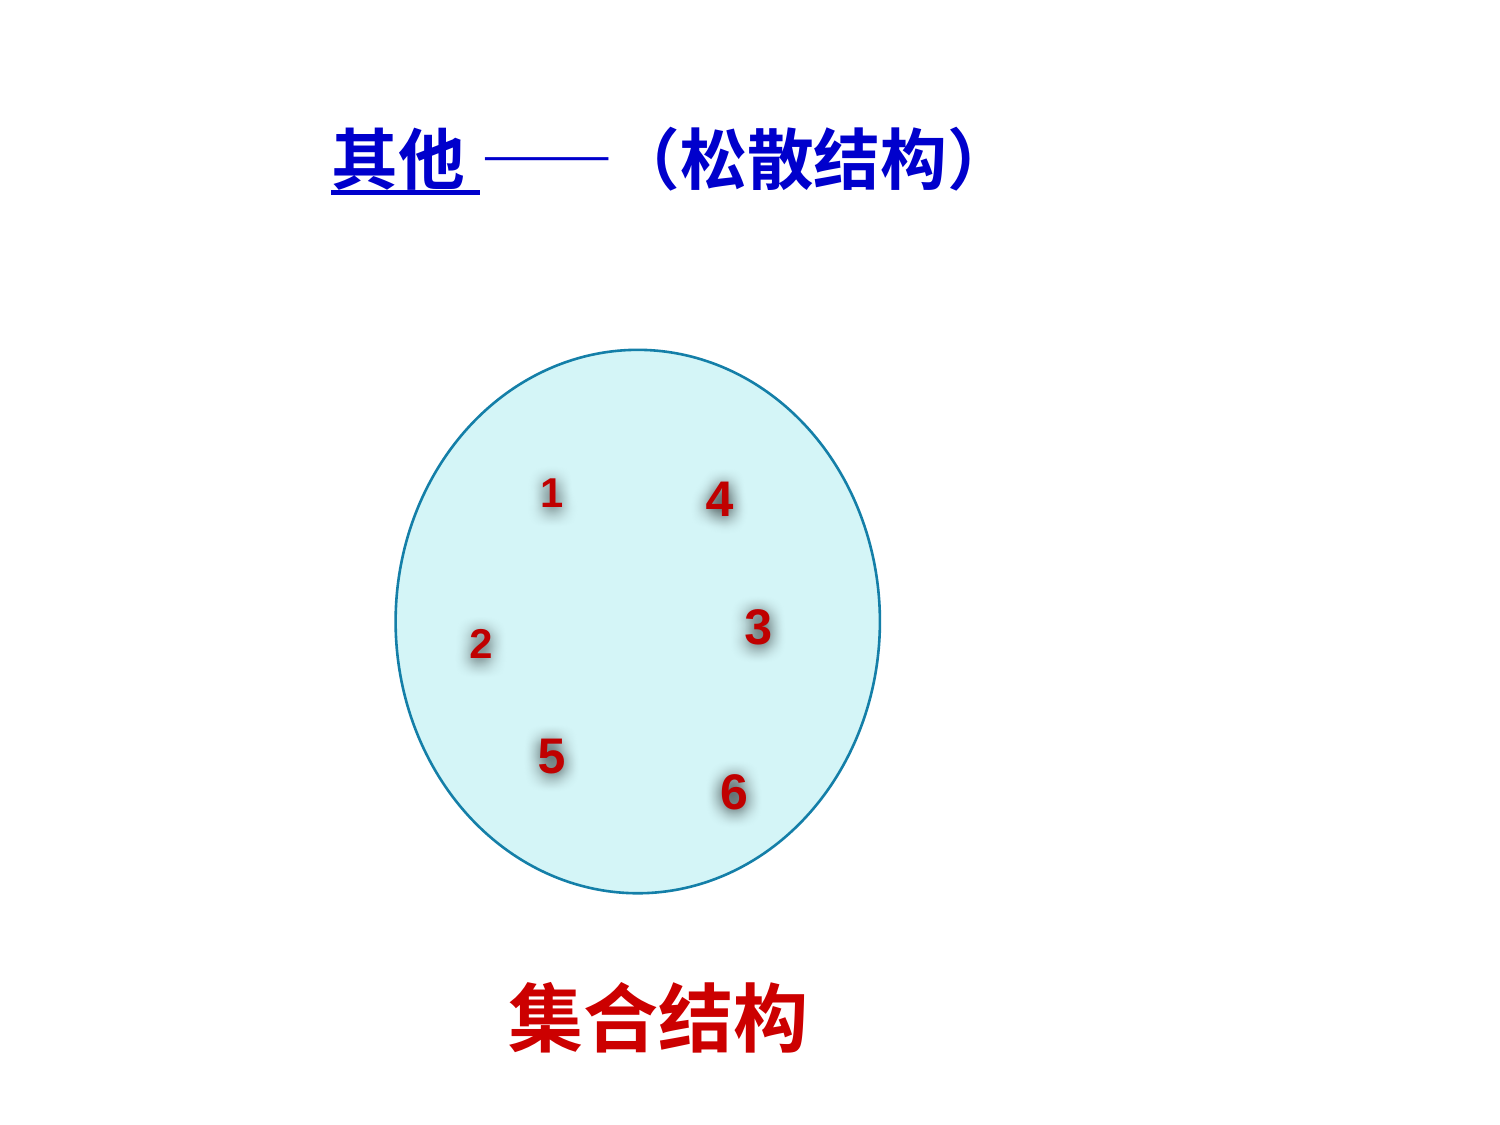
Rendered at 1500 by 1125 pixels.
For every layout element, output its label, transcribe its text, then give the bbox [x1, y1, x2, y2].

text_box 6 [705, 751, 770, 827]
text_box 2 [454, 609, 514, 675]
text_box 4 [690, 458, 774, 534]
text_box 其他 ——（松散结构） [312, 108, 1246, 208]
text_box 5 [522, 715, 588, 791]
text_box [394, 348, 882, 895]
text_box 集合结构 [490, 962, 904, 1071]
text_box 1 [525, 458, 585, 524]
text_box 3 [729, 587, 794, 663]
